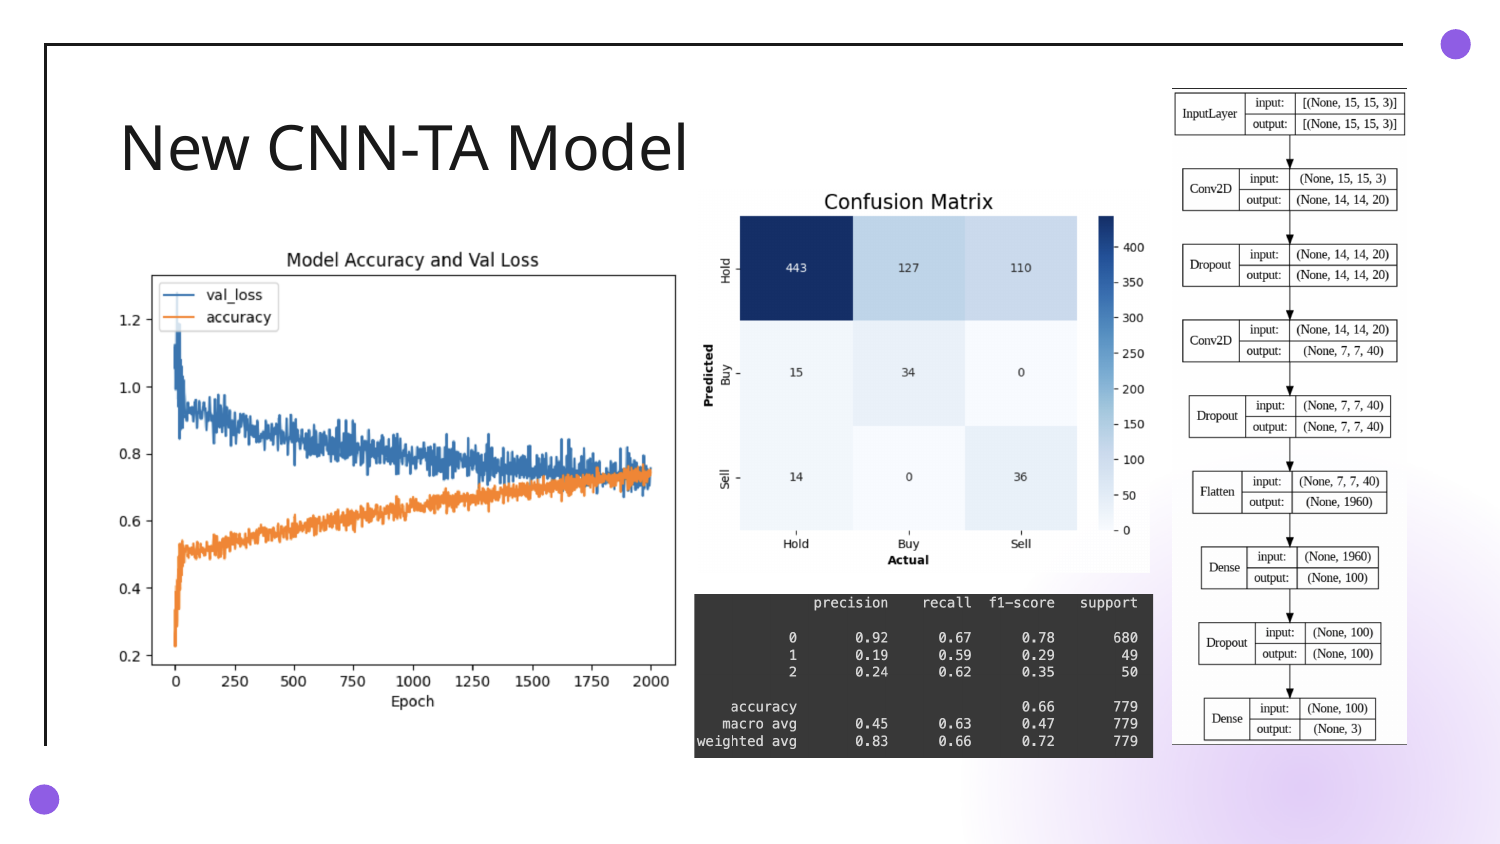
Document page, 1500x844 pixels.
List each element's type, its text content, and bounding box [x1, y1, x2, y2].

picture [109, 241, 683, 718]
picture [1171, 88, 1407, 745]
title New CNN-TA Model [104, 104, 1160, 198]
picture [697, 188, 1150, 573]
picture [694, 593, 1154, 758]
